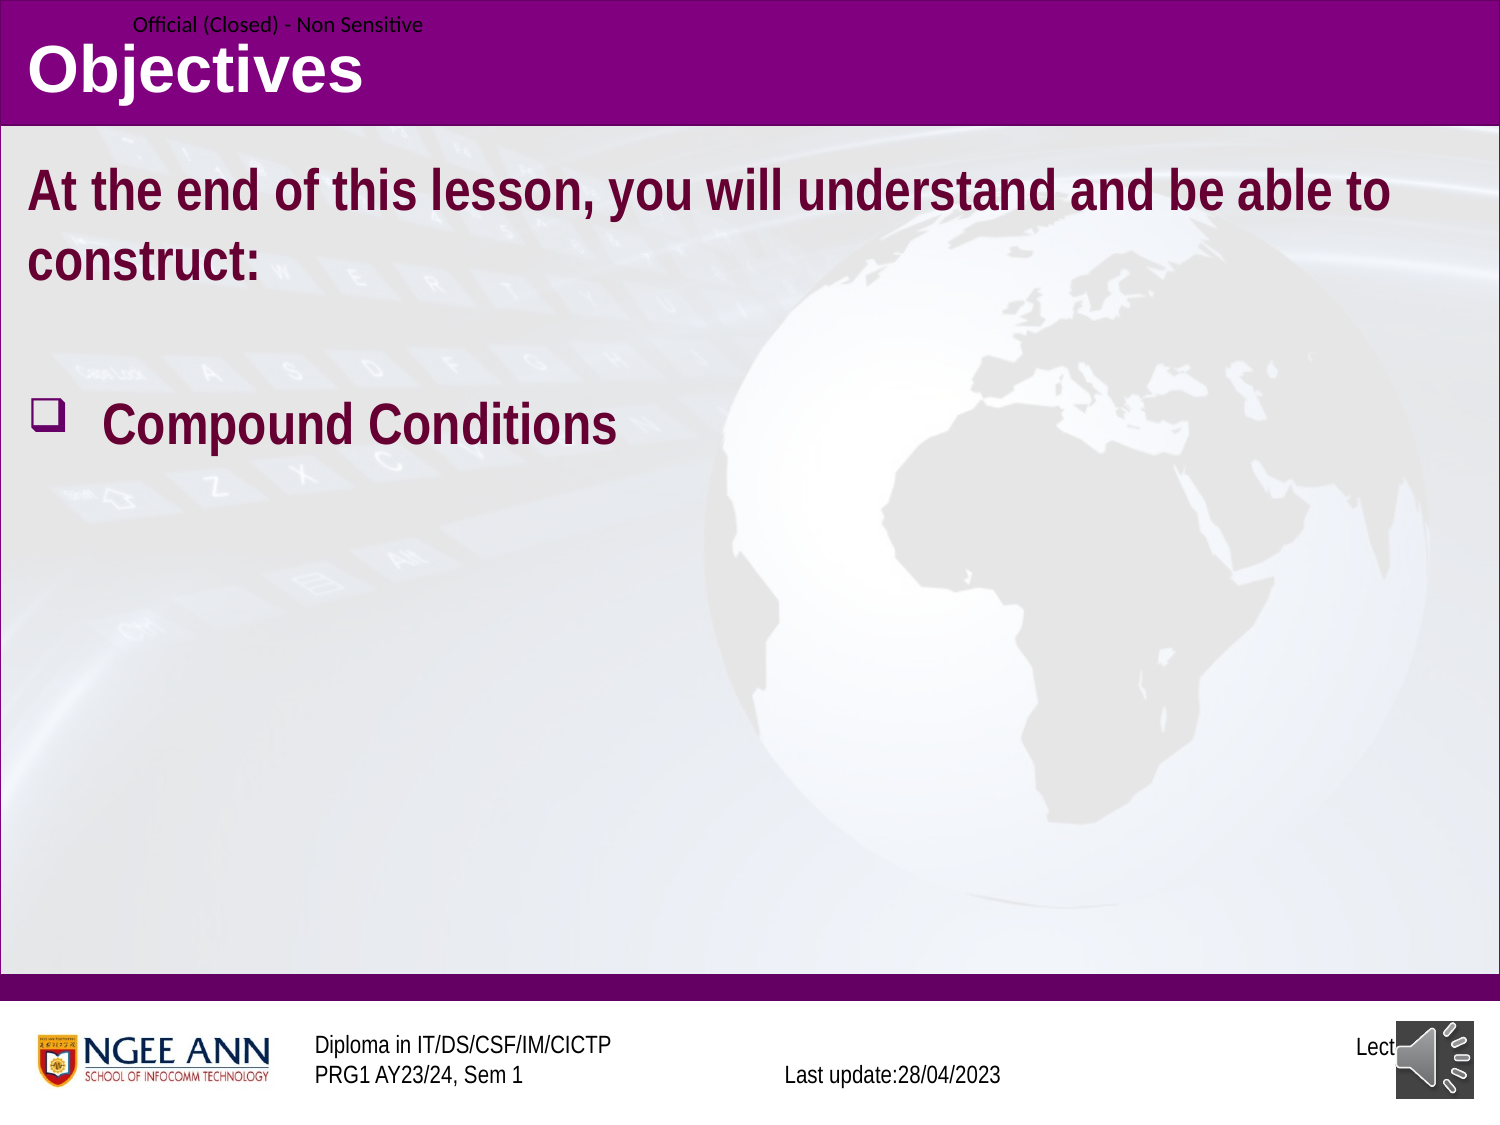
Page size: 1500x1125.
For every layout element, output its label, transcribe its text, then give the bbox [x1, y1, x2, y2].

list At the end of this lesson, you will understand and be able to construct: Compound Conditions [12, 144, 1488, 963]
picture [12, 1012, 294, 1109]
title Objectives [12, 19, 1488, 113]
picture [1394, 1019, 1476, 1101]
